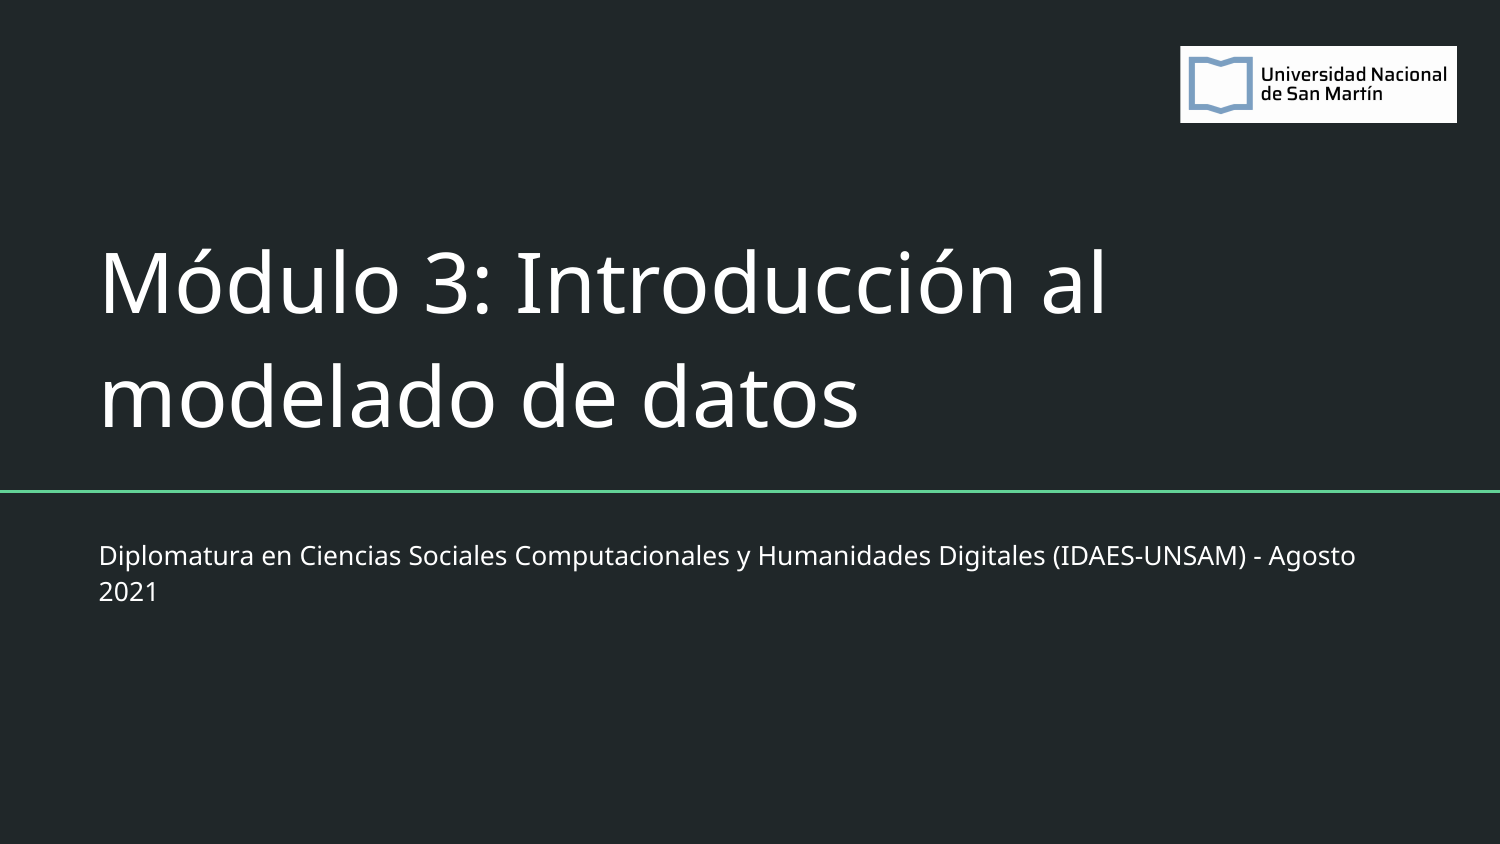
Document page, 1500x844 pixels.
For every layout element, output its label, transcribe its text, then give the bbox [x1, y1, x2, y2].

title Módulo 3: Introducción al modelado de datos [83, 206, 1417, 467]
subtitle Diplomatura en Ciencias Sociales Computacionales y Humanidades Digitales (IDAES-UNSAM) - Agosto 2021 [83, 522, 1417, 626]
picture [1180, 46, 1457, 124]
